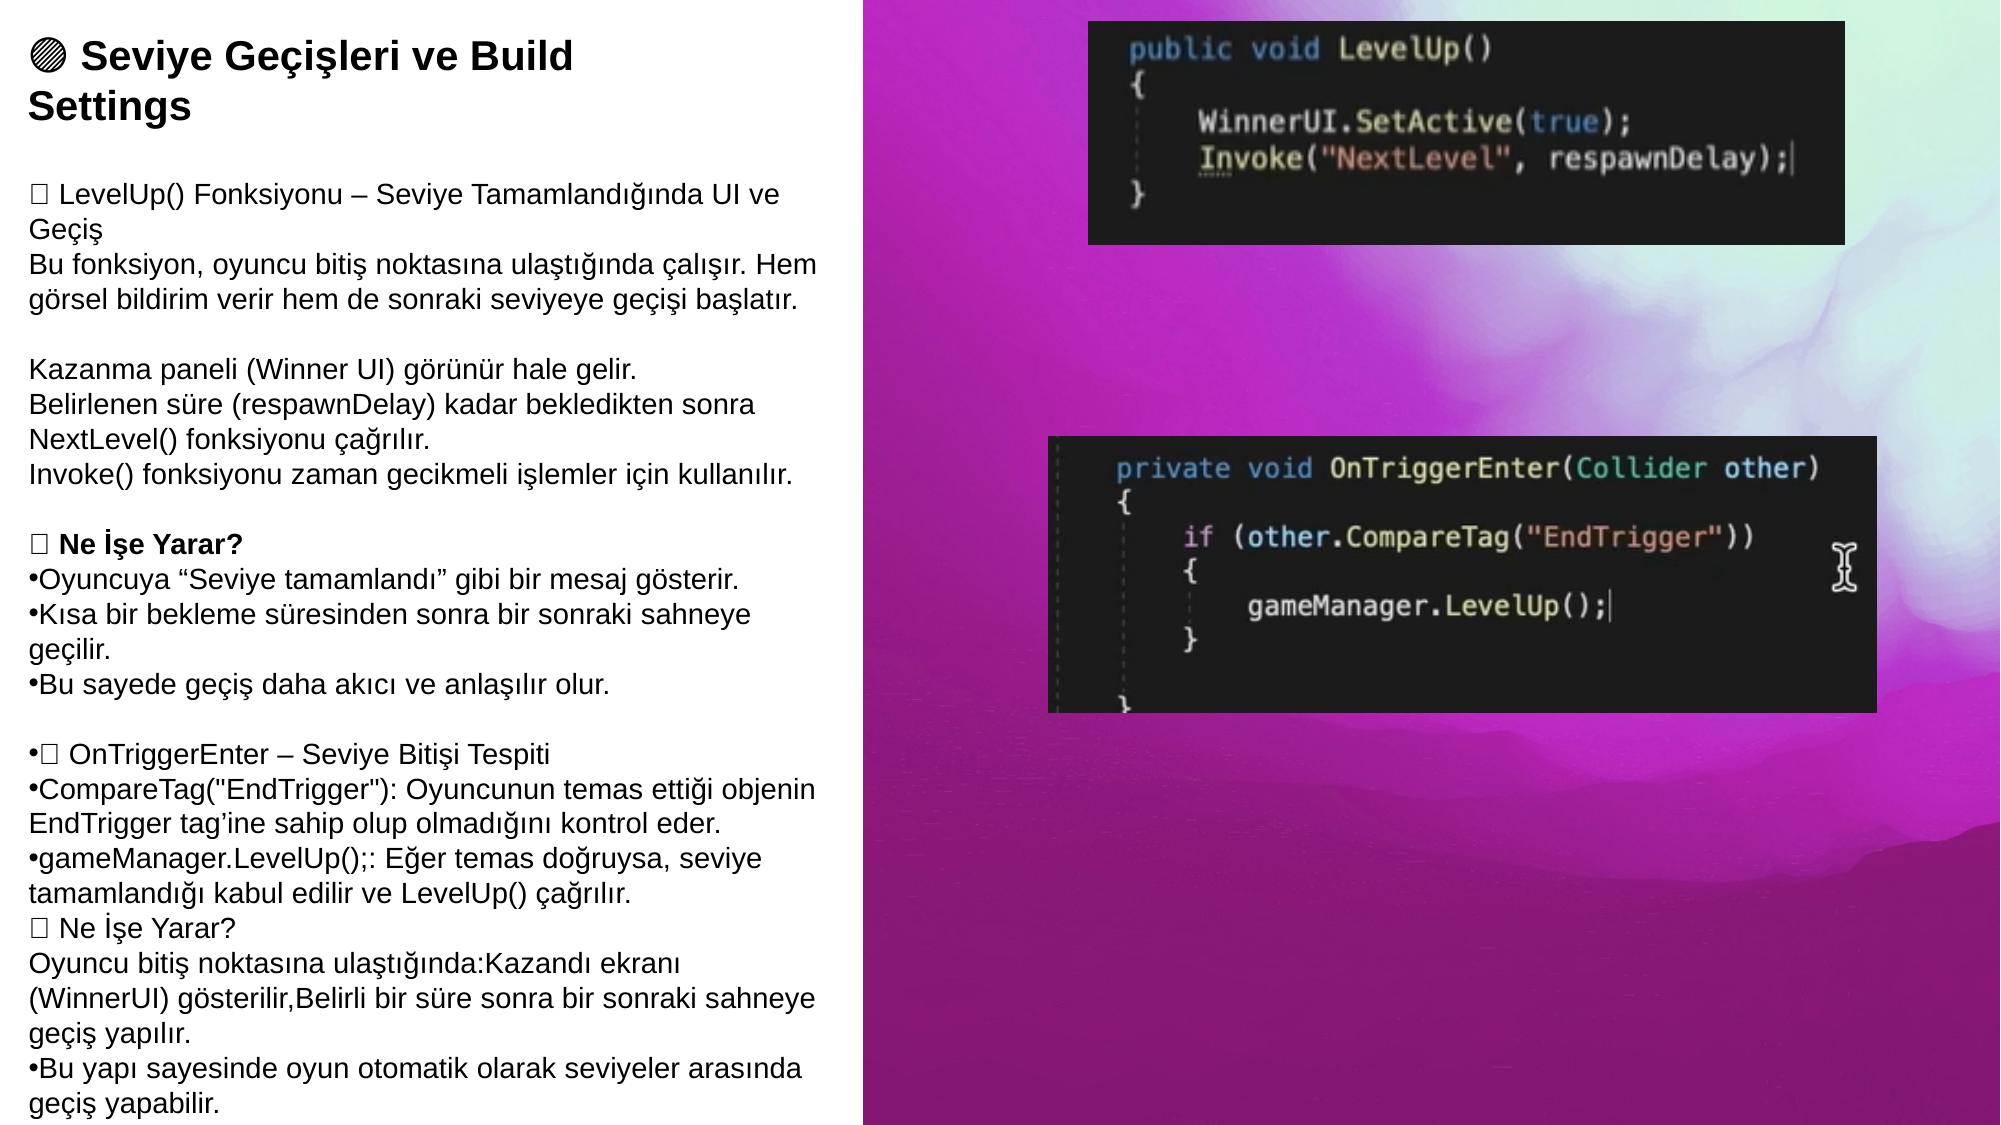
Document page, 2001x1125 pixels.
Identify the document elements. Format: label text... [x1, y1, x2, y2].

text_box [0, 0, 862, 1125]
picture [46, 759, 383, 918]
text_box 🏁 LevelUp() Fonksiyonu – Seviye Tamamlandığında UI ve Geçiş Bu fonksiyon, oyuncu bitiş noktasına ulaştığında çalışır. Hem görsel bildirim verir hem de sonraki seviyeye geçişi başlatır. Kazanma paneli (Winner UI) görünür hale gelir. Belirlenen süre (respawnDelay) kadar bekledikten sonra NextLevel() fonksiyonu çağrılır. Invoke() fonksiyonu zaman gecikmeli işlemler için kullanılır. ✅ Ne İşe Yarar? Oyuncuya “Seviye tamamlandı” gibi bir mesaj gösterir. Kısa bir bekleme süresinden sonra bir sonraki sahneye geçilir. Bu sayede geçiş daha akıcı ve anlaşılır olur. 🎯 OnTriggerEnter – Seviye Bitişi Tespiti CompareTag("EndTrigger"): Oyuncunun temas ettiği objenin EndTrigger tag’ine sahip olup olmadığını kontrol eder. gameManager.LevelUp();: Eğer temas doğruysa, seviye tamamlandığı kabul edilir ve LevelUp() çağrılır. ✅ Ne İşe Yarar? Oyuncu bitiş noktasına ulaştığında:Kazandı ekranı (WinnerUI) gösterilir,Belirli bir süre sonra bir sonraki sahneye geçiş yapılır. Bu yapı sayesinde oyun otomatik olarak seviyeler arasında geçiş yapabilir. [21, 168, 840, 1125]
title 🟣 Seviye Geçişleri ve Build Settings [19, 20, 746, 169]
picture [862, 0, 2000, 1125]
